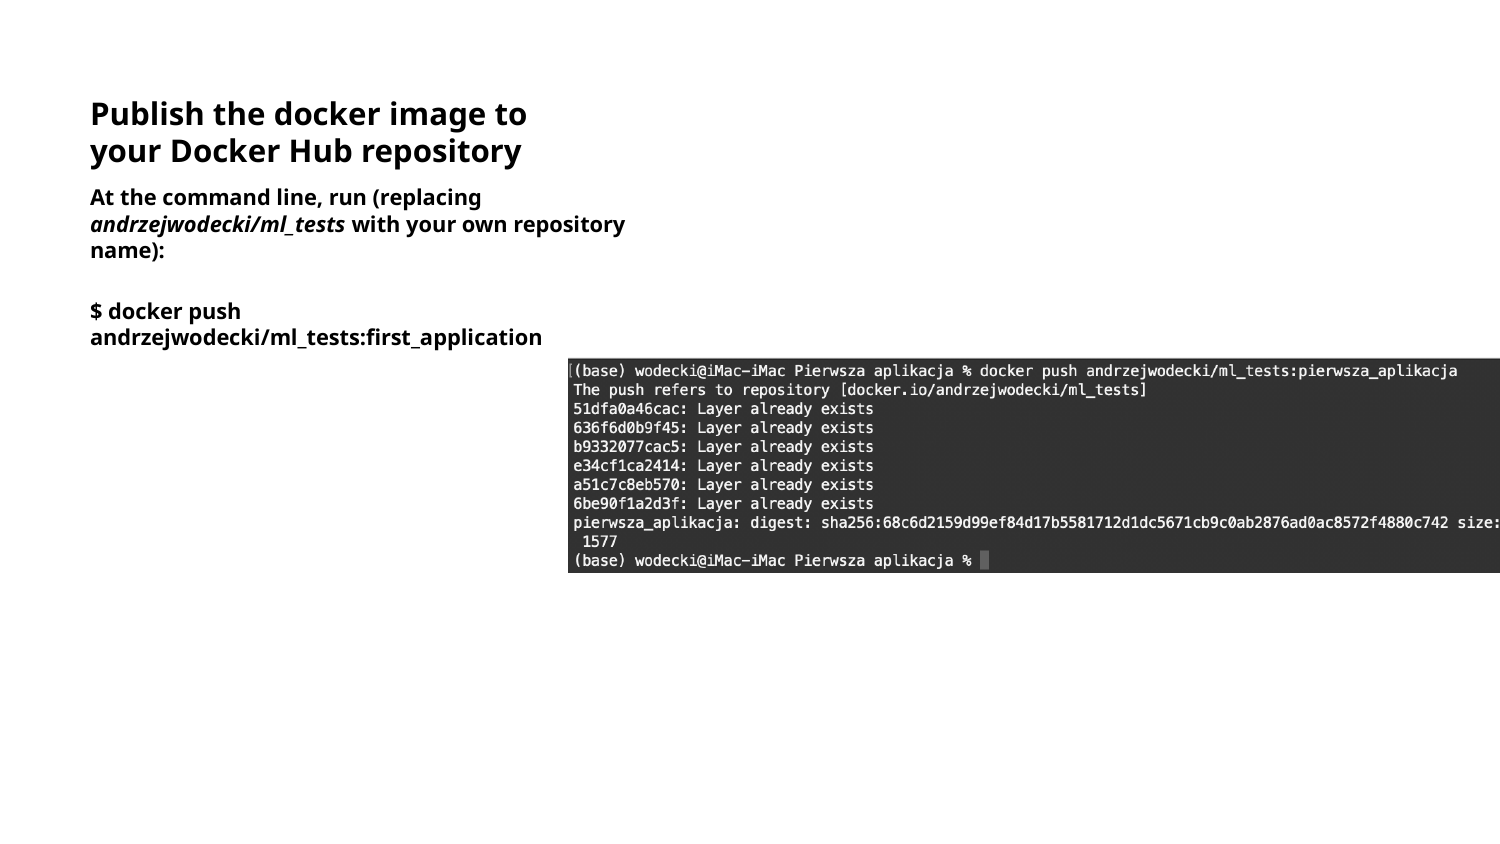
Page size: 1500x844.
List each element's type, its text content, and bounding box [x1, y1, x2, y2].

title Publish the docker image to your Docker Hub repository [75, 33, 569, 176]
list At the command line, run (replacing andrzejwodecki/ml_tests with your own repository name): $ docker push andrzejwodecki/ml_tests:first_application [75, 176, 654, 754]
picture [568, 356, 1500, 574]
